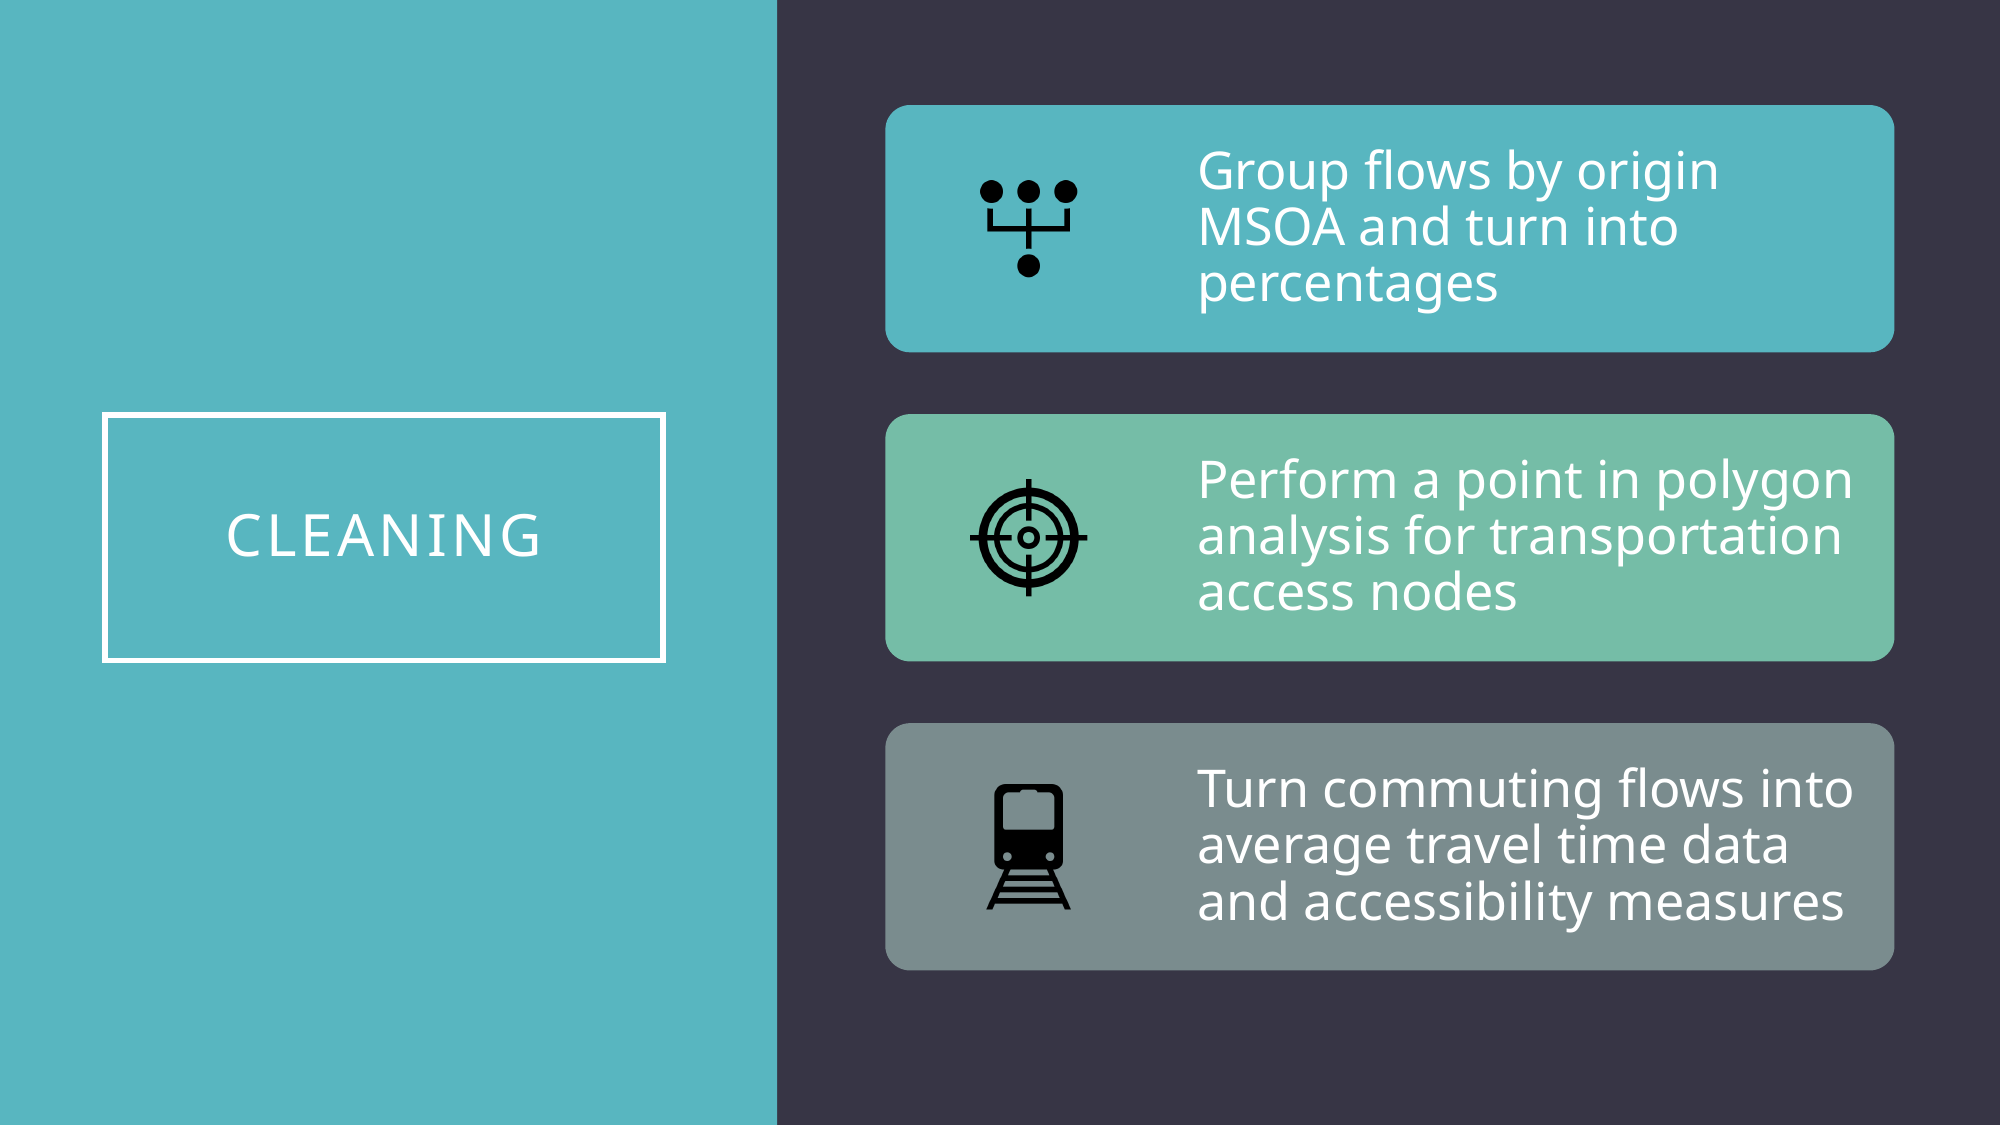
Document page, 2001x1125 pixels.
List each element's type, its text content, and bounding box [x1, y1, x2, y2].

title Cleaning [102, 412, 666, 663]
text_box [0, 0, 778, 1125]
text_box [779, 0, 2000, 1125]
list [885, 104, 1895, 971]
